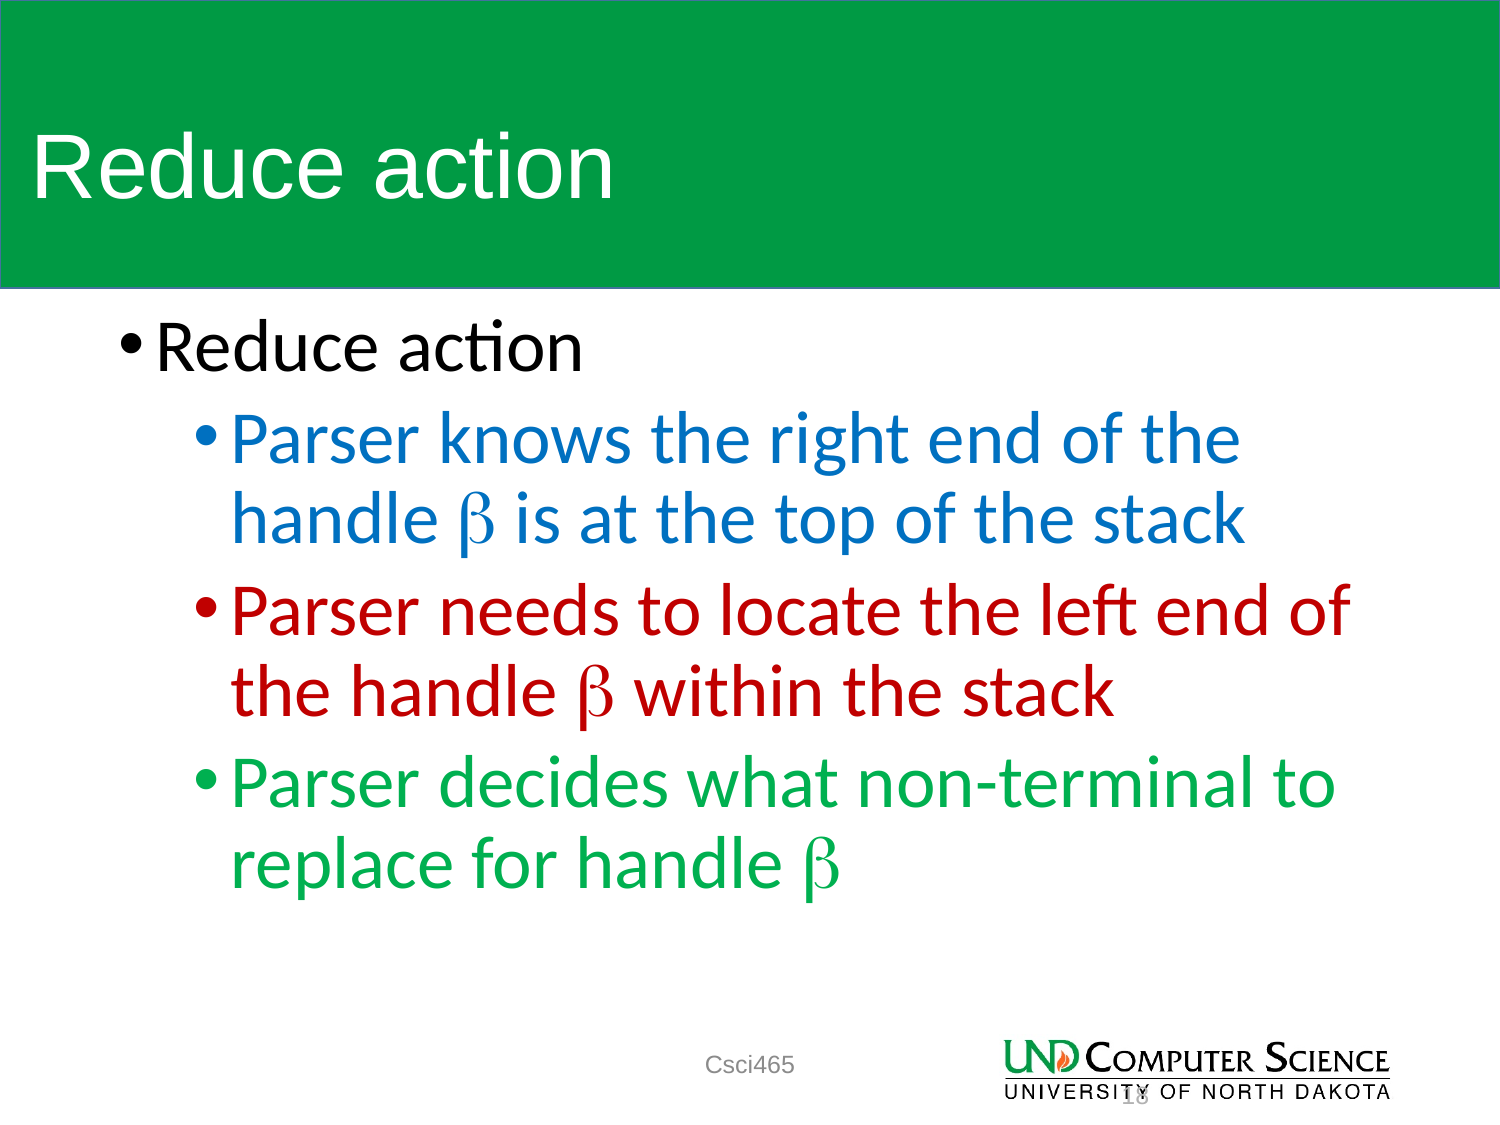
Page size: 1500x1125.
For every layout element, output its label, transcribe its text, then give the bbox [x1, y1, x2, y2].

slide_number 18 [1106, 1064, 1457, 1125]
footer Csci465 [512, 1024, 988, 1103]
title Reduce action [15, 59, 1397, 278]
list Reduce action Parser knows the right end of the handle  is at the top of the stack Parser needs to locate the left end of the handle  within the stack Parser decides what non-terminal to replace for handle  [103, 299, 1397, 1014]
picture [999, 1034, 1397, 1104]
